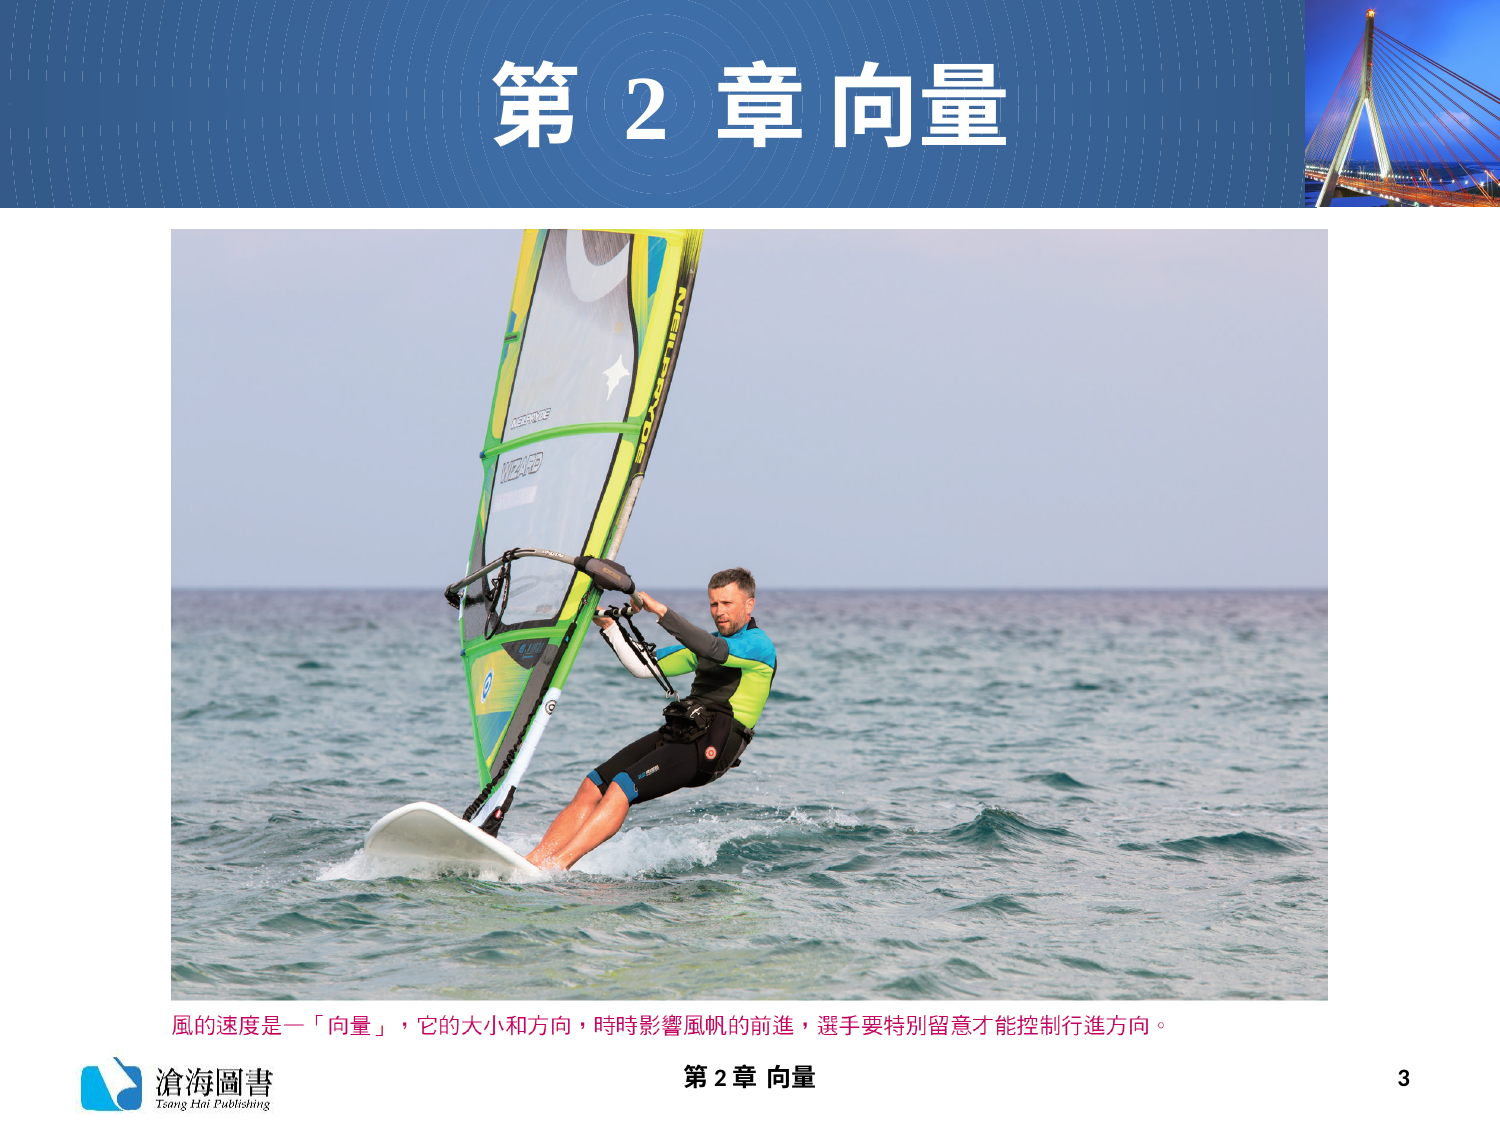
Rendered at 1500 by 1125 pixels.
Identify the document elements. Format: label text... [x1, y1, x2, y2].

picture [1305, 0, 1500, 207]
slide_number 3 [1074, 1046, 1425, 1107]
title 第 2 章 向量 [75, 21, 1425, 185]
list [165, 219, 1335, 1043]
picture [75, 1049, 274, 1118]
footer 第2章 向量 [512, 1052, 988, 1107]
